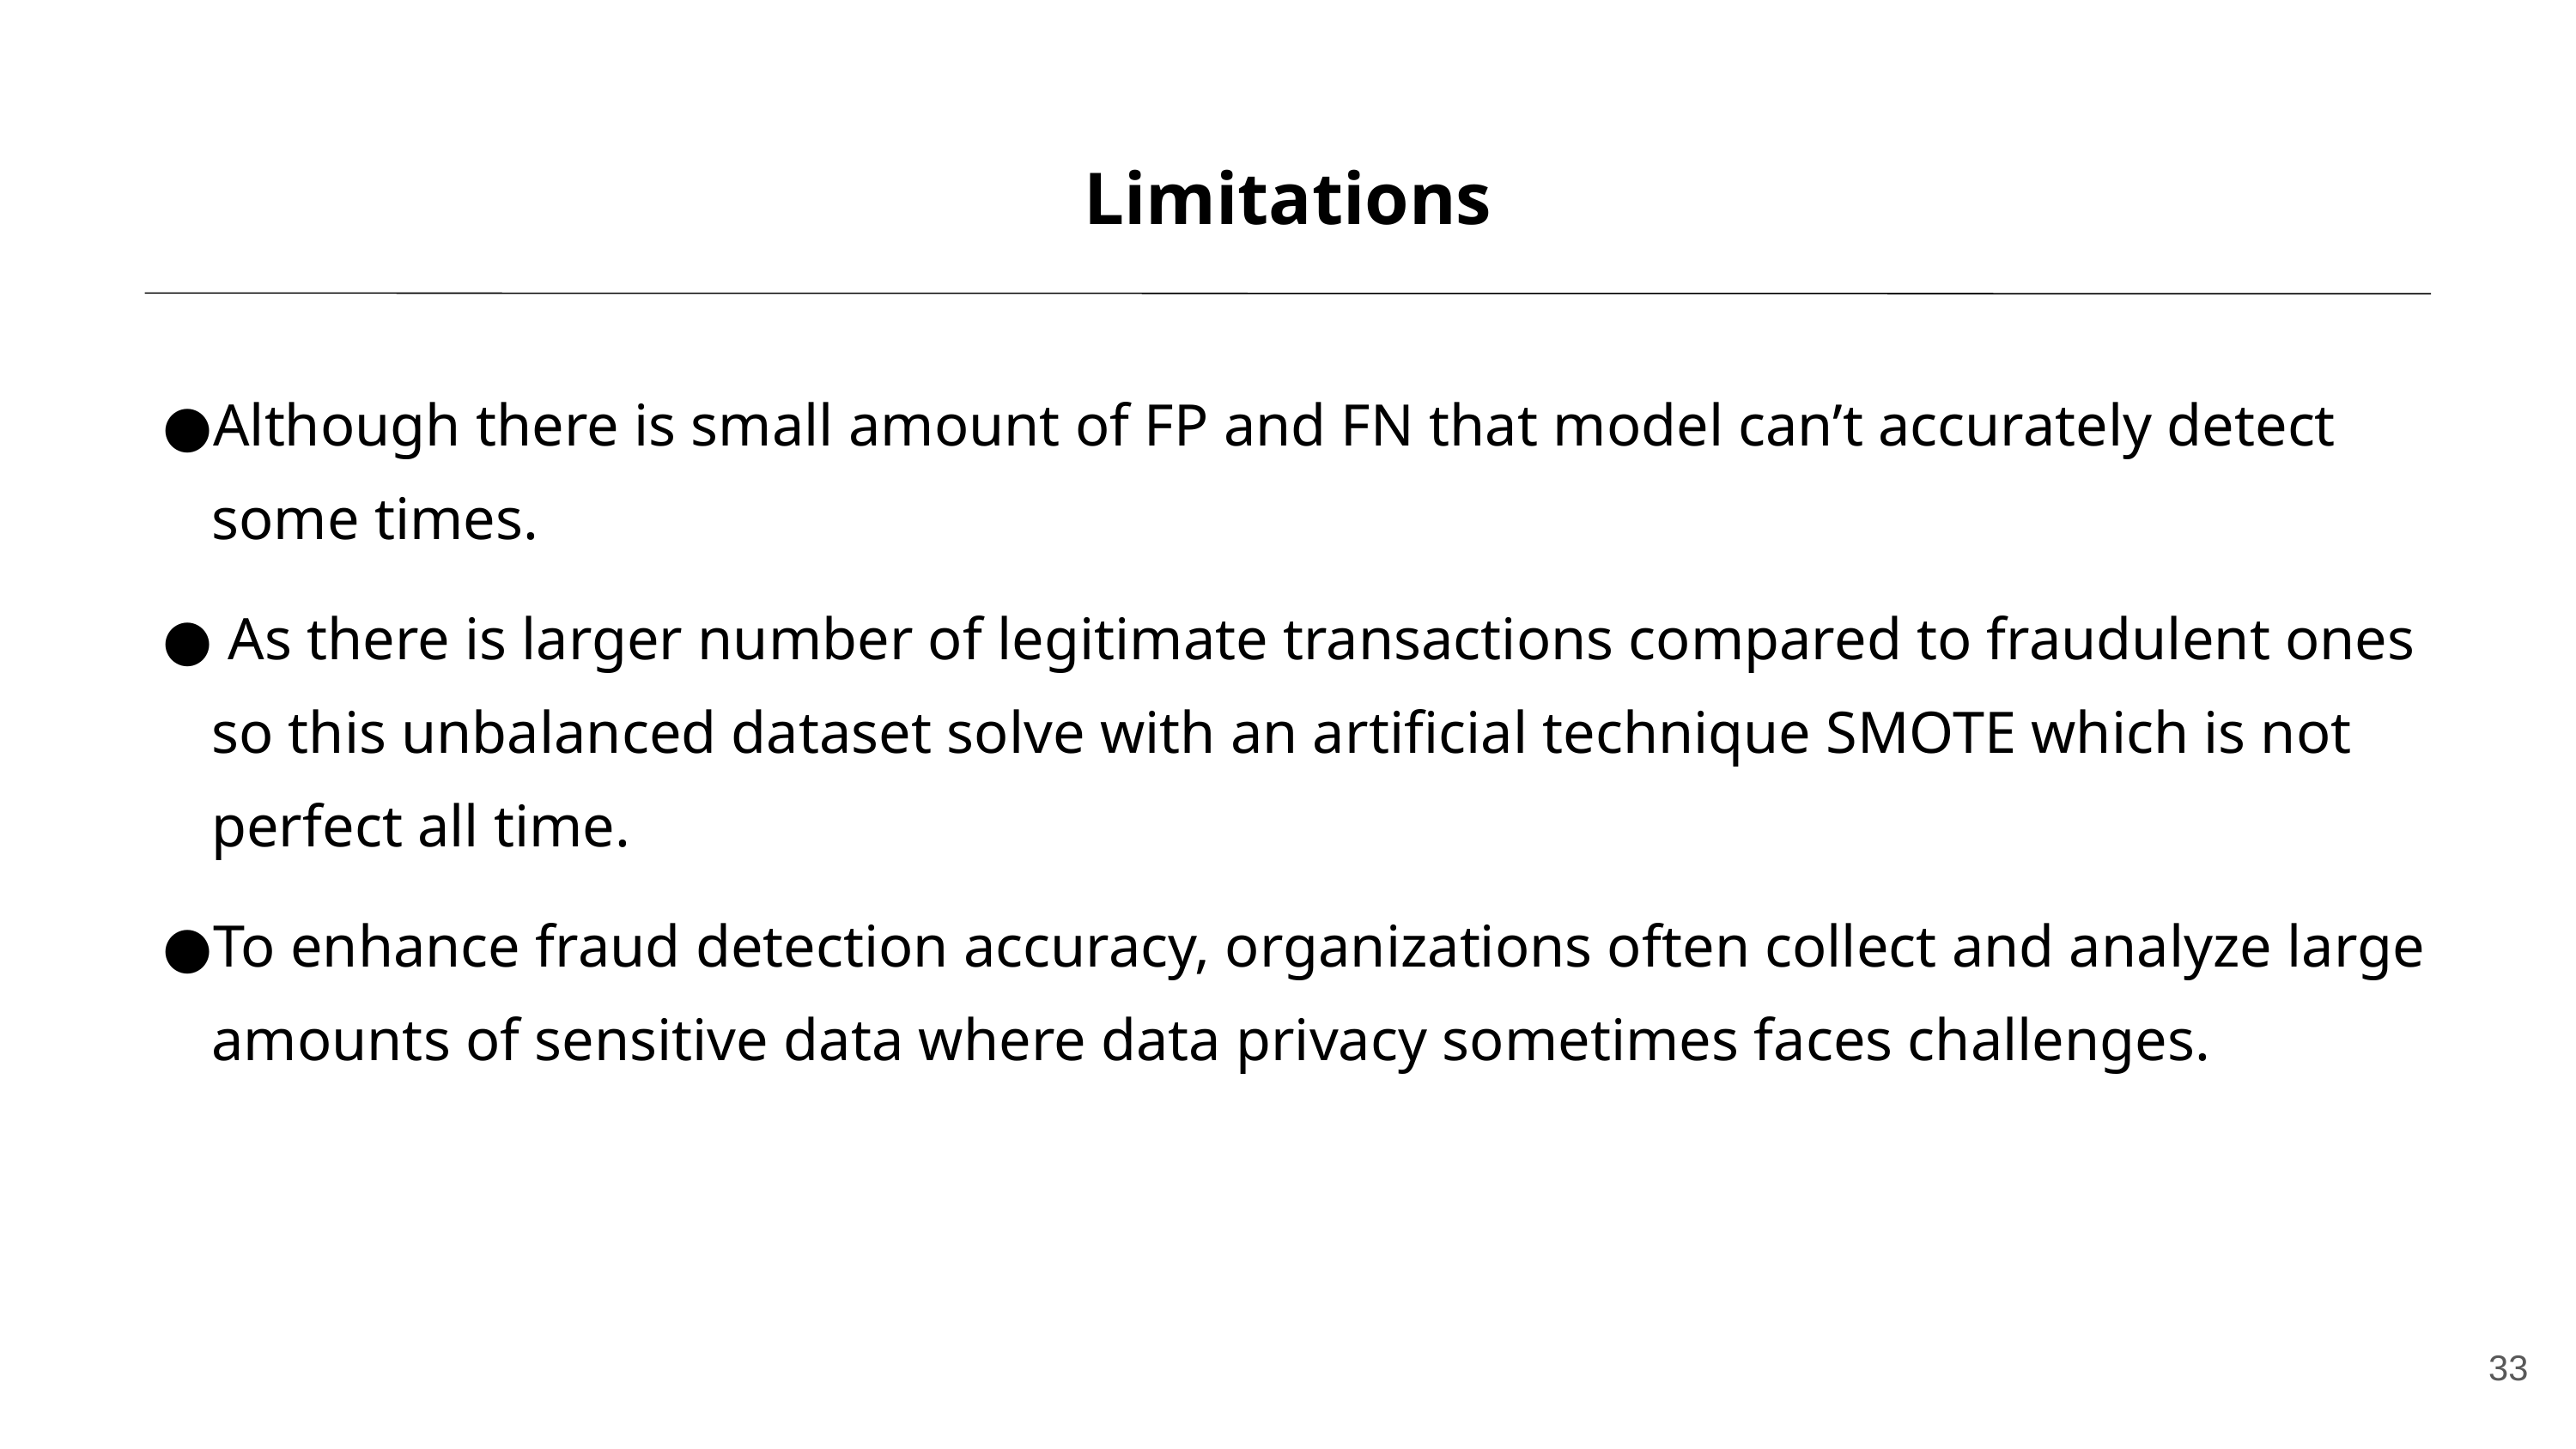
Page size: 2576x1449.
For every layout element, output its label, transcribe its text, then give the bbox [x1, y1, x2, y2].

slide_number ‹#› [2386, 1313, 2542, 1425]
title Limitations [198, 111, 2378, 287]
list Although there is small amount of FP and FN that model can’t accurately detect some times. As there is larger number of legitimate transactions compared to fraudulent ones so this unbalanced dataset solve with an artificial technique SMOTE which is not perfect all time. To enhance fraud detection accuracy, organizations often collect and analyze large amounts of sensitive data where data privacy sometimes faces challenges. [149, 362, 2447, 1261]
